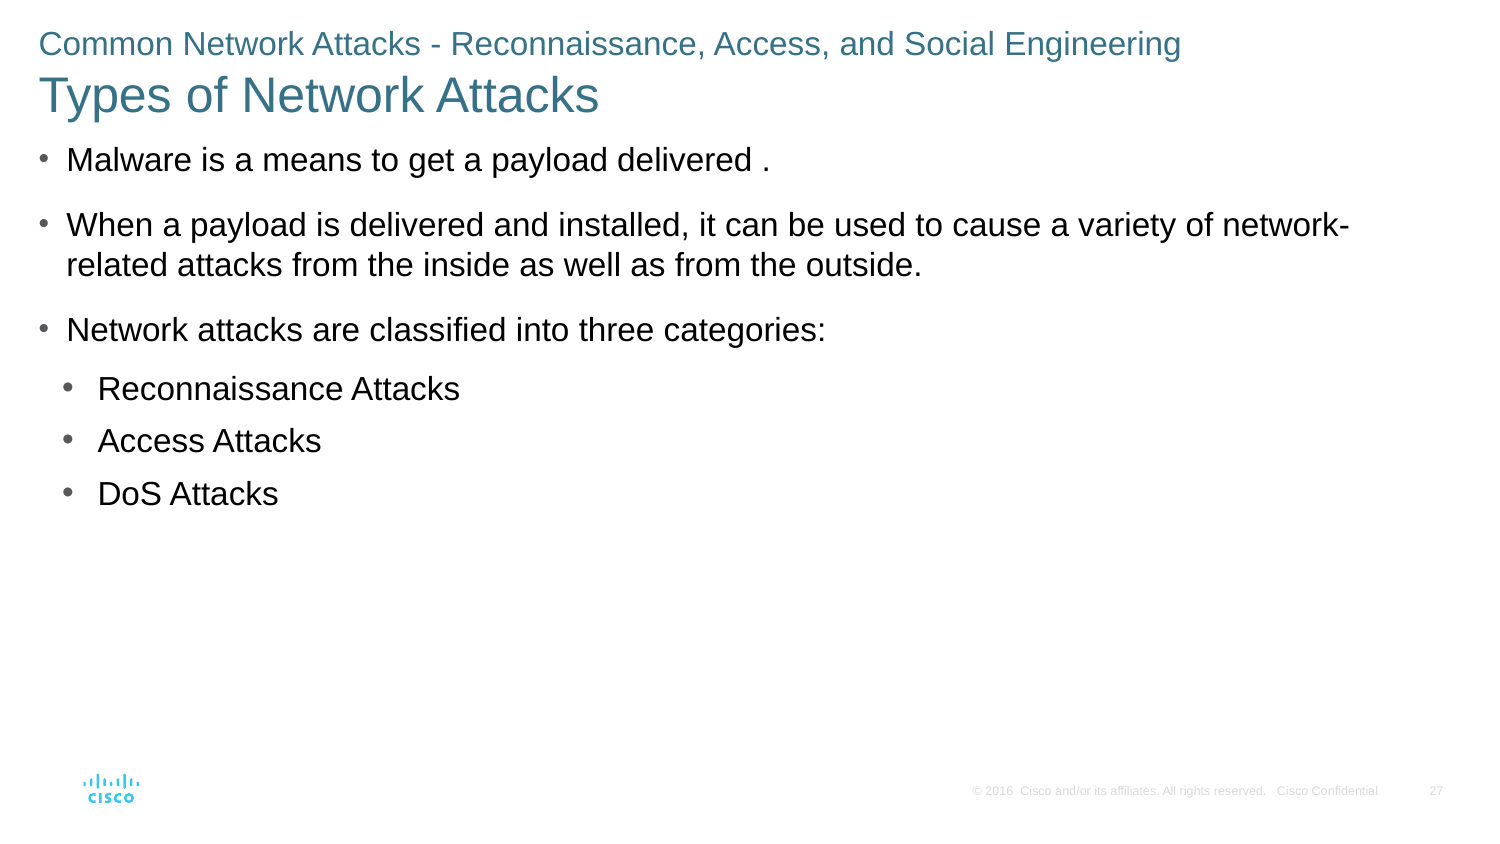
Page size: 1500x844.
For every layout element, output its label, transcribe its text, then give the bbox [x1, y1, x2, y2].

list Malware is a means to get a payload delivered . When a payload is delivered and installed, it can be used to cause a variety of network-related attacks from the inside as well as from the outside. Network attacks are classified into three categories: Reconnaissance Attacks Access Attacks DoS Attacks [23, 131, 1477, 770]
text_box Common Network Attacks - Reconnaissance, Access, and Social Engineering Types of Network Attacks [23, 10, 1500, 135]
